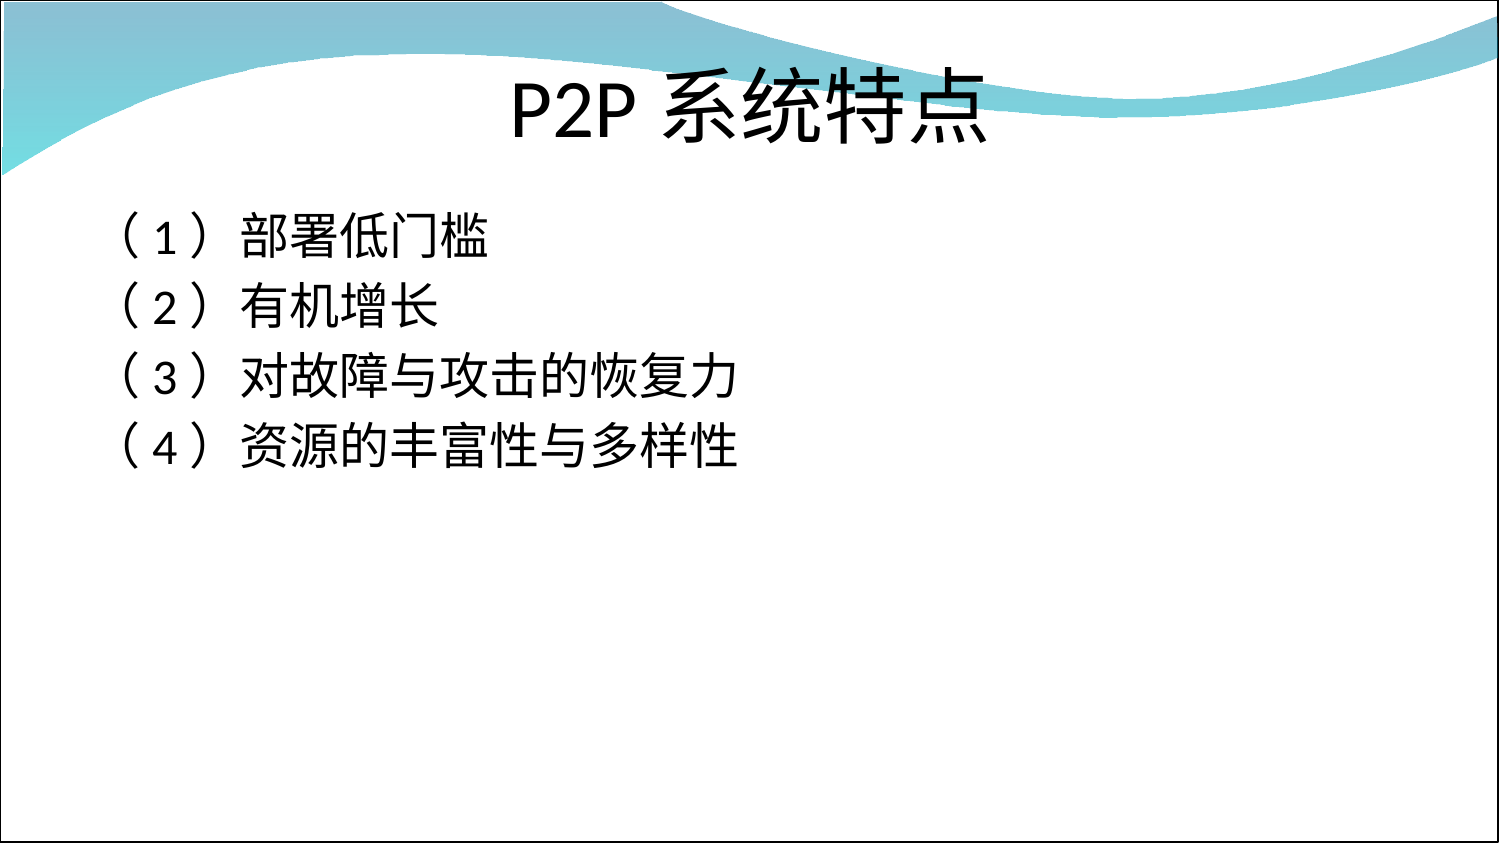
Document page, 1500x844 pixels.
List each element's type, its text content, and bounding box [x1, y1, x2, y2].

title P2P系统特点 [75, 33, 1425, 175]
list （1）部署低门槛 （2）有机增长 （3）对故障与攻击的恢复力 （4）资源的丰富性与多样性 [75, 196, 1425, 754]
